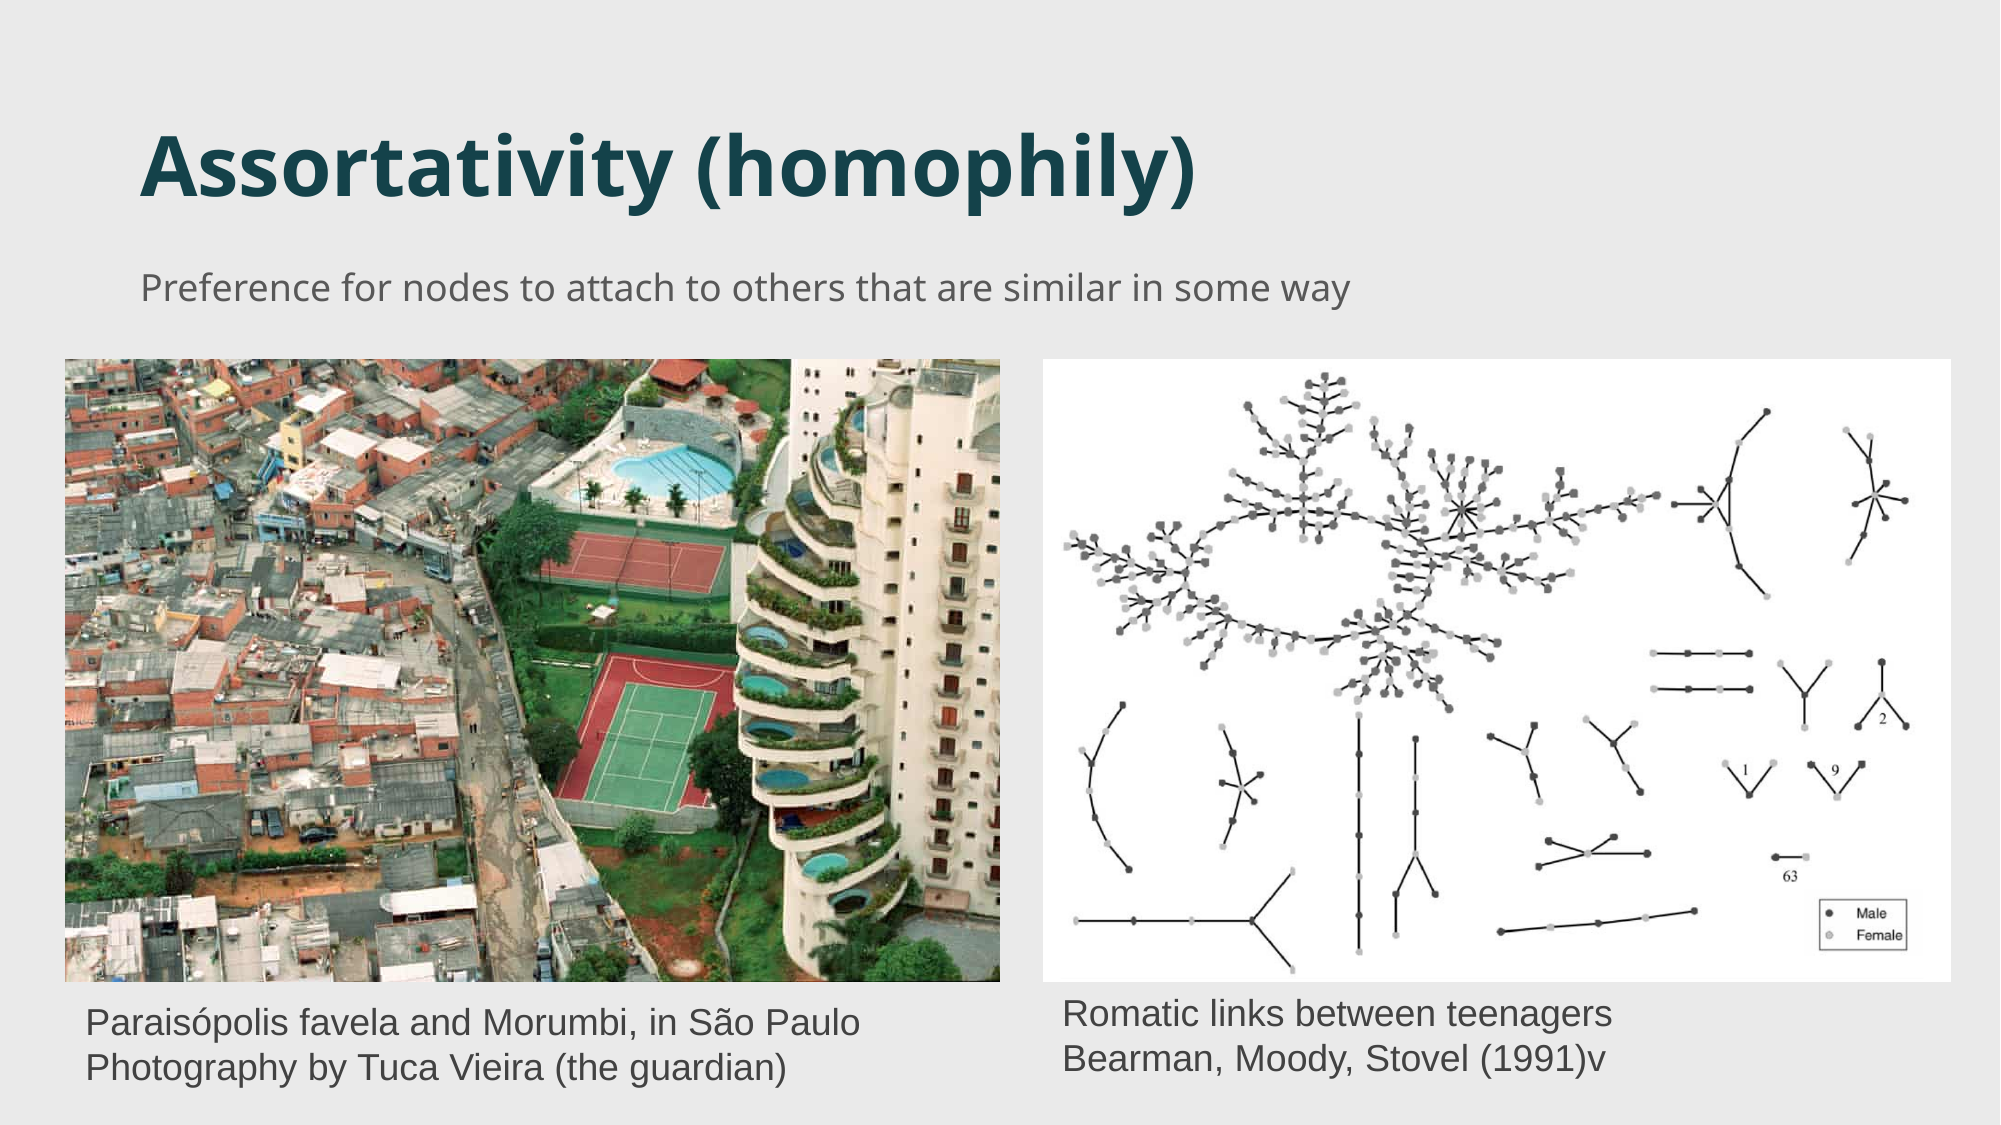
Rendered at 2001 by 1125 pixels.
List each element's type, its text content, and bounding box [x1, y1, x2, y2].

list Preference for nodes to attach to others that are similar in some way [125, 261, 1819, 864]
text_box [65, 359, 1000, 1097]
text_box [1043, 359, 1951, 1088]
title Assortativity (homophily) [125, 117, 1751, 313]
